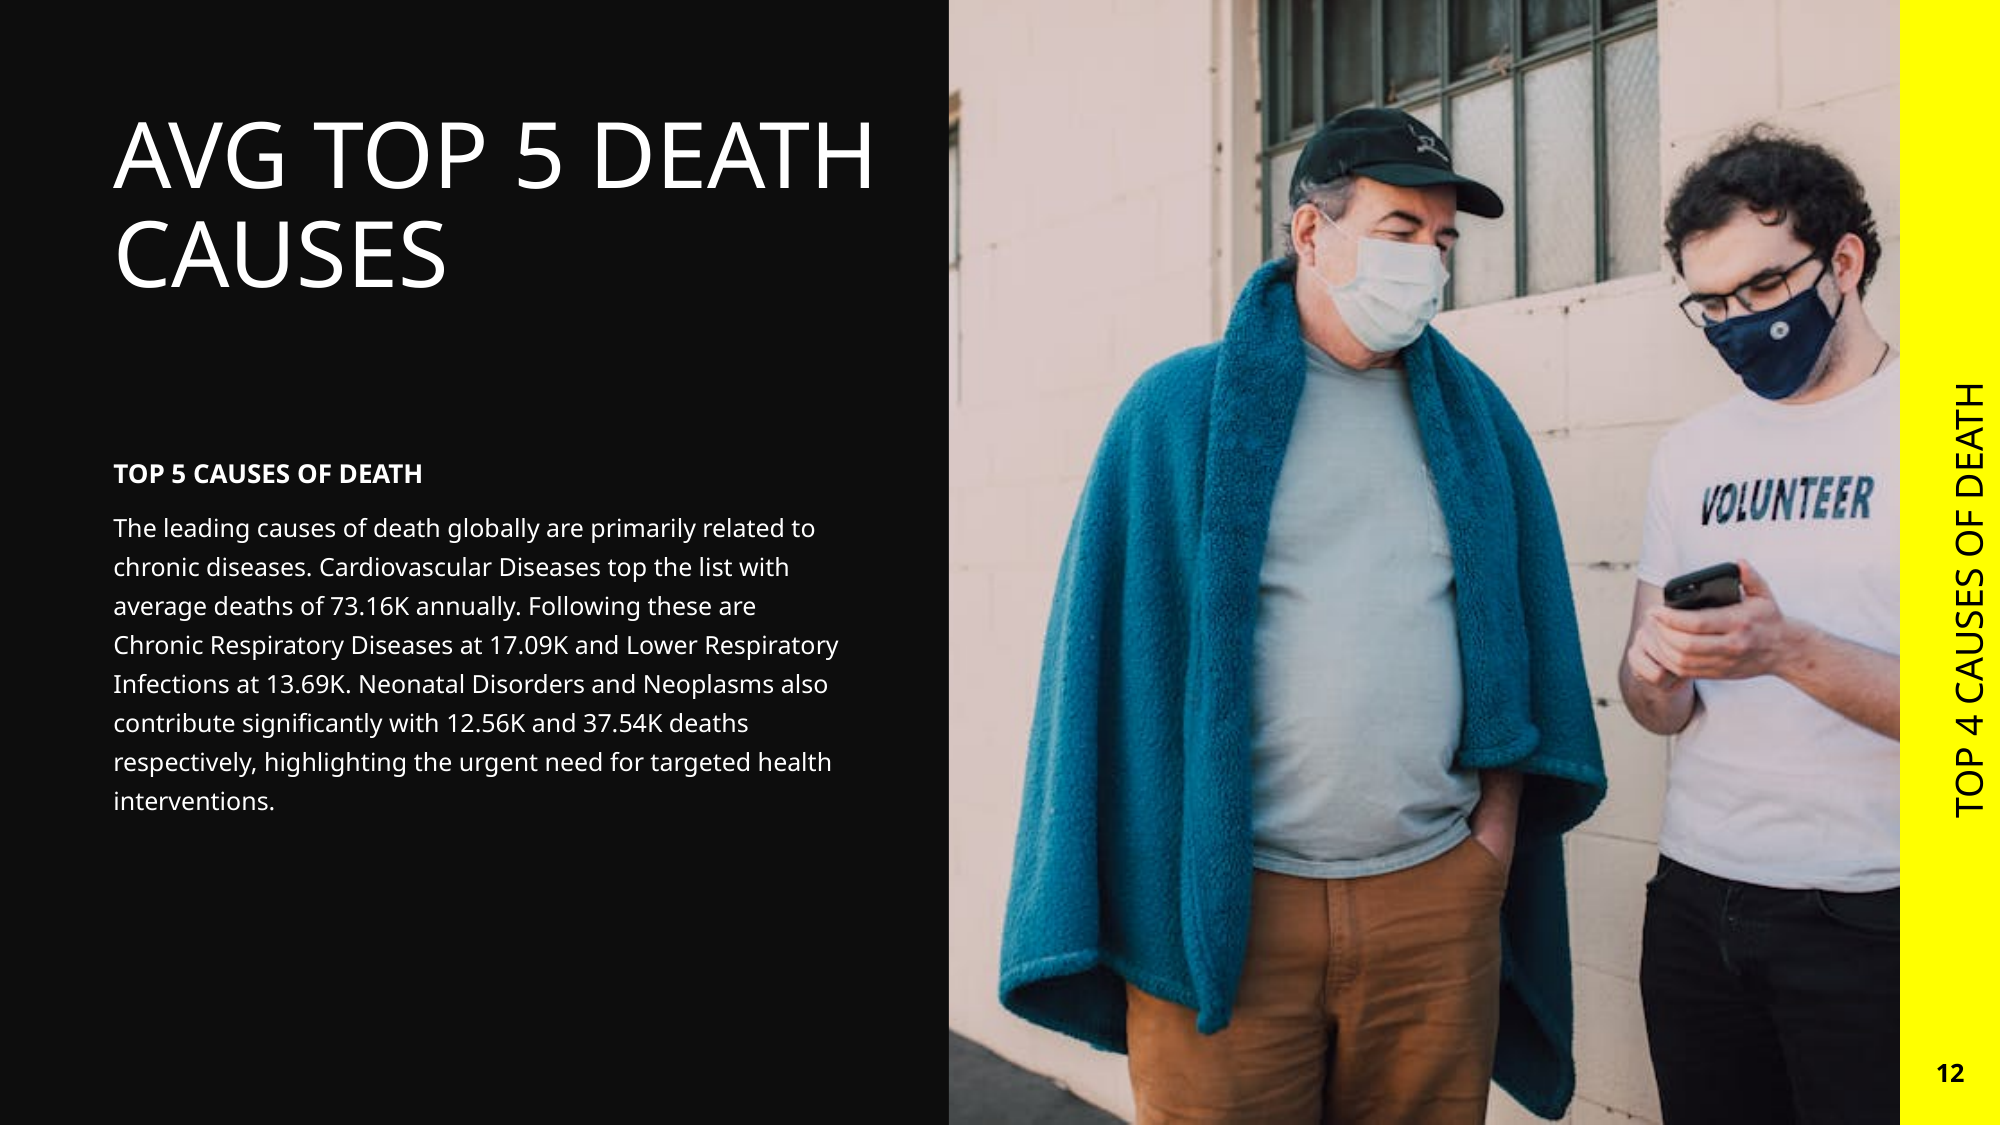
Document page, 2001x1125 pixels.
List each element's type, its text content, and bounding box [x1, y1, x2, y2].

slide_number 12 [1900, 1044, 2000, 1105]
title AVG TOP 5 DEATH CAUSES [98, 101, 898, 320]
picture [948, 0, 1900, 1125]
text_box TOP 4 CAUSES OF DEATH [1937, 158, 1998, 834]
list TOP 5 CAUSES OF DEATH [98, 435, 858, 497]
list The leading causes of death globally are primarily related to chronic diseases. Cardiovascular Diseases top the list with average deaths of 73.16K annually. Following these are Chronic Respiratory Diseases at 17.09K and Lower Respiratory Infections at 13.69K. Neonatal Disorders and Neoplasms also contribute significantly with 12.56K and 37.54K deaths respectively, highlighting the urgent need for targeted health interventions. [98, 497, 858, 1021]
